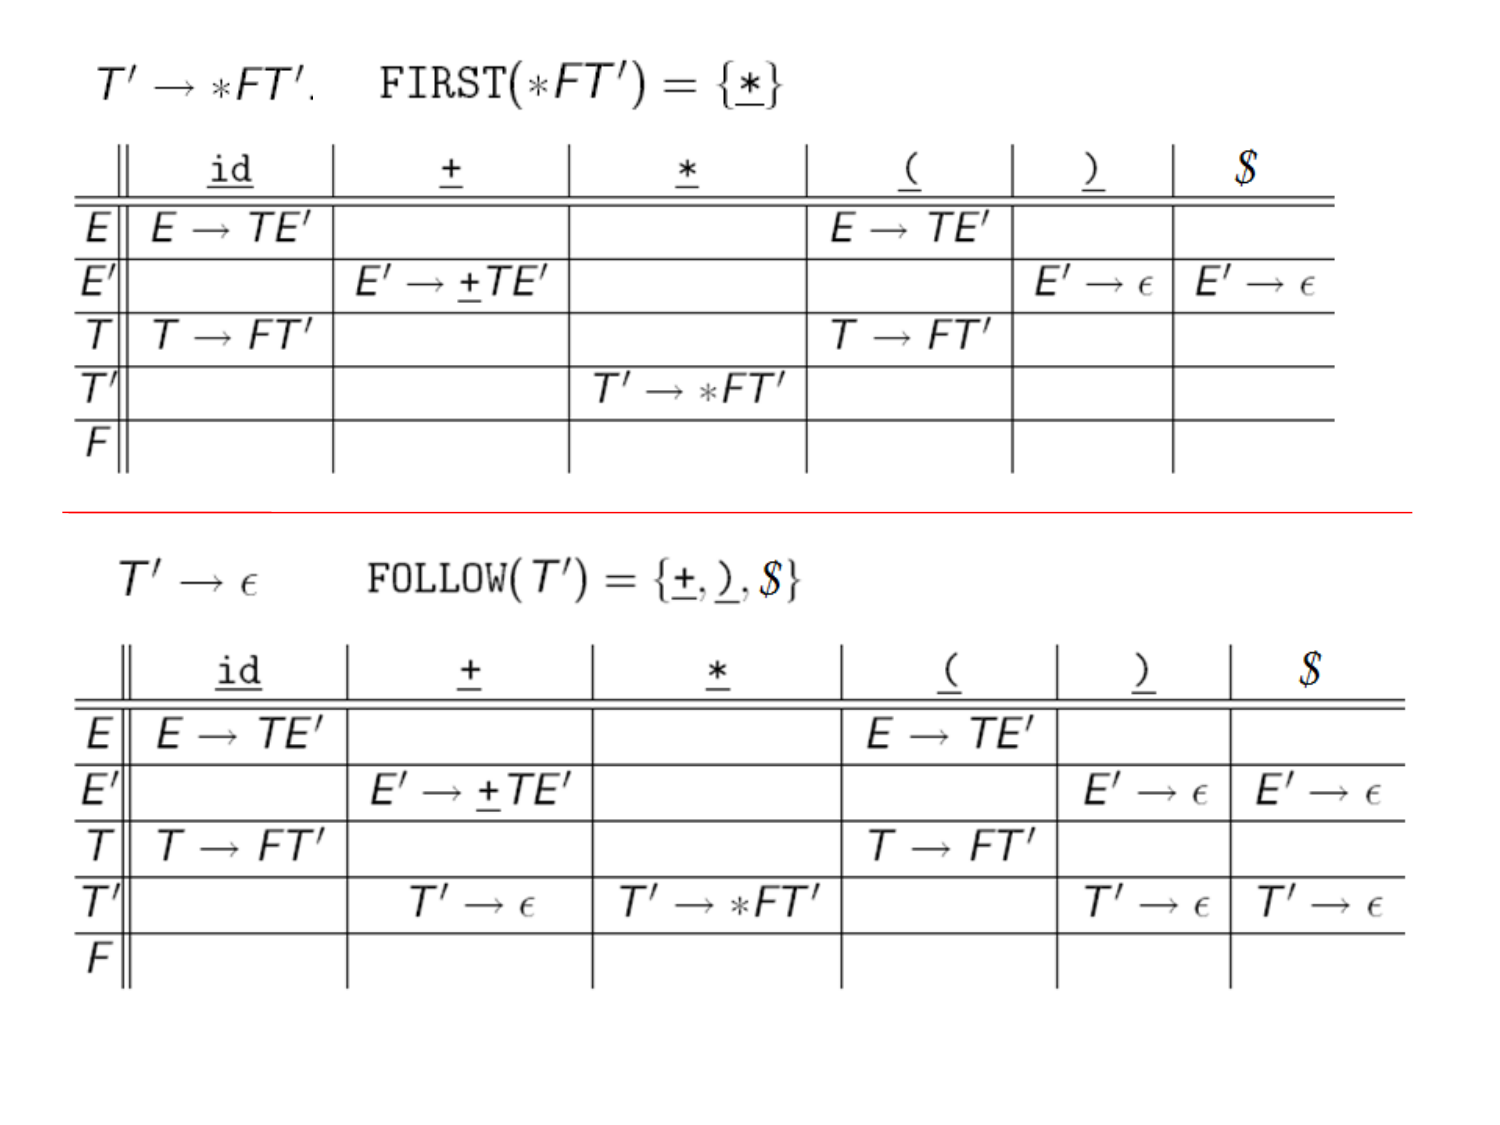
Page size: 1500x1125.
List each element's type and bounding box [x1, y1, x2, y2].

picture [362, 549, 812, 612]
picture [62, 624, 1421, 1004]
picture [62, 124, 1349, 488]
picture [374, 49, 788, 120]
picture [112, 549, 263, 605]
picture [87, 49, 313, 114]
